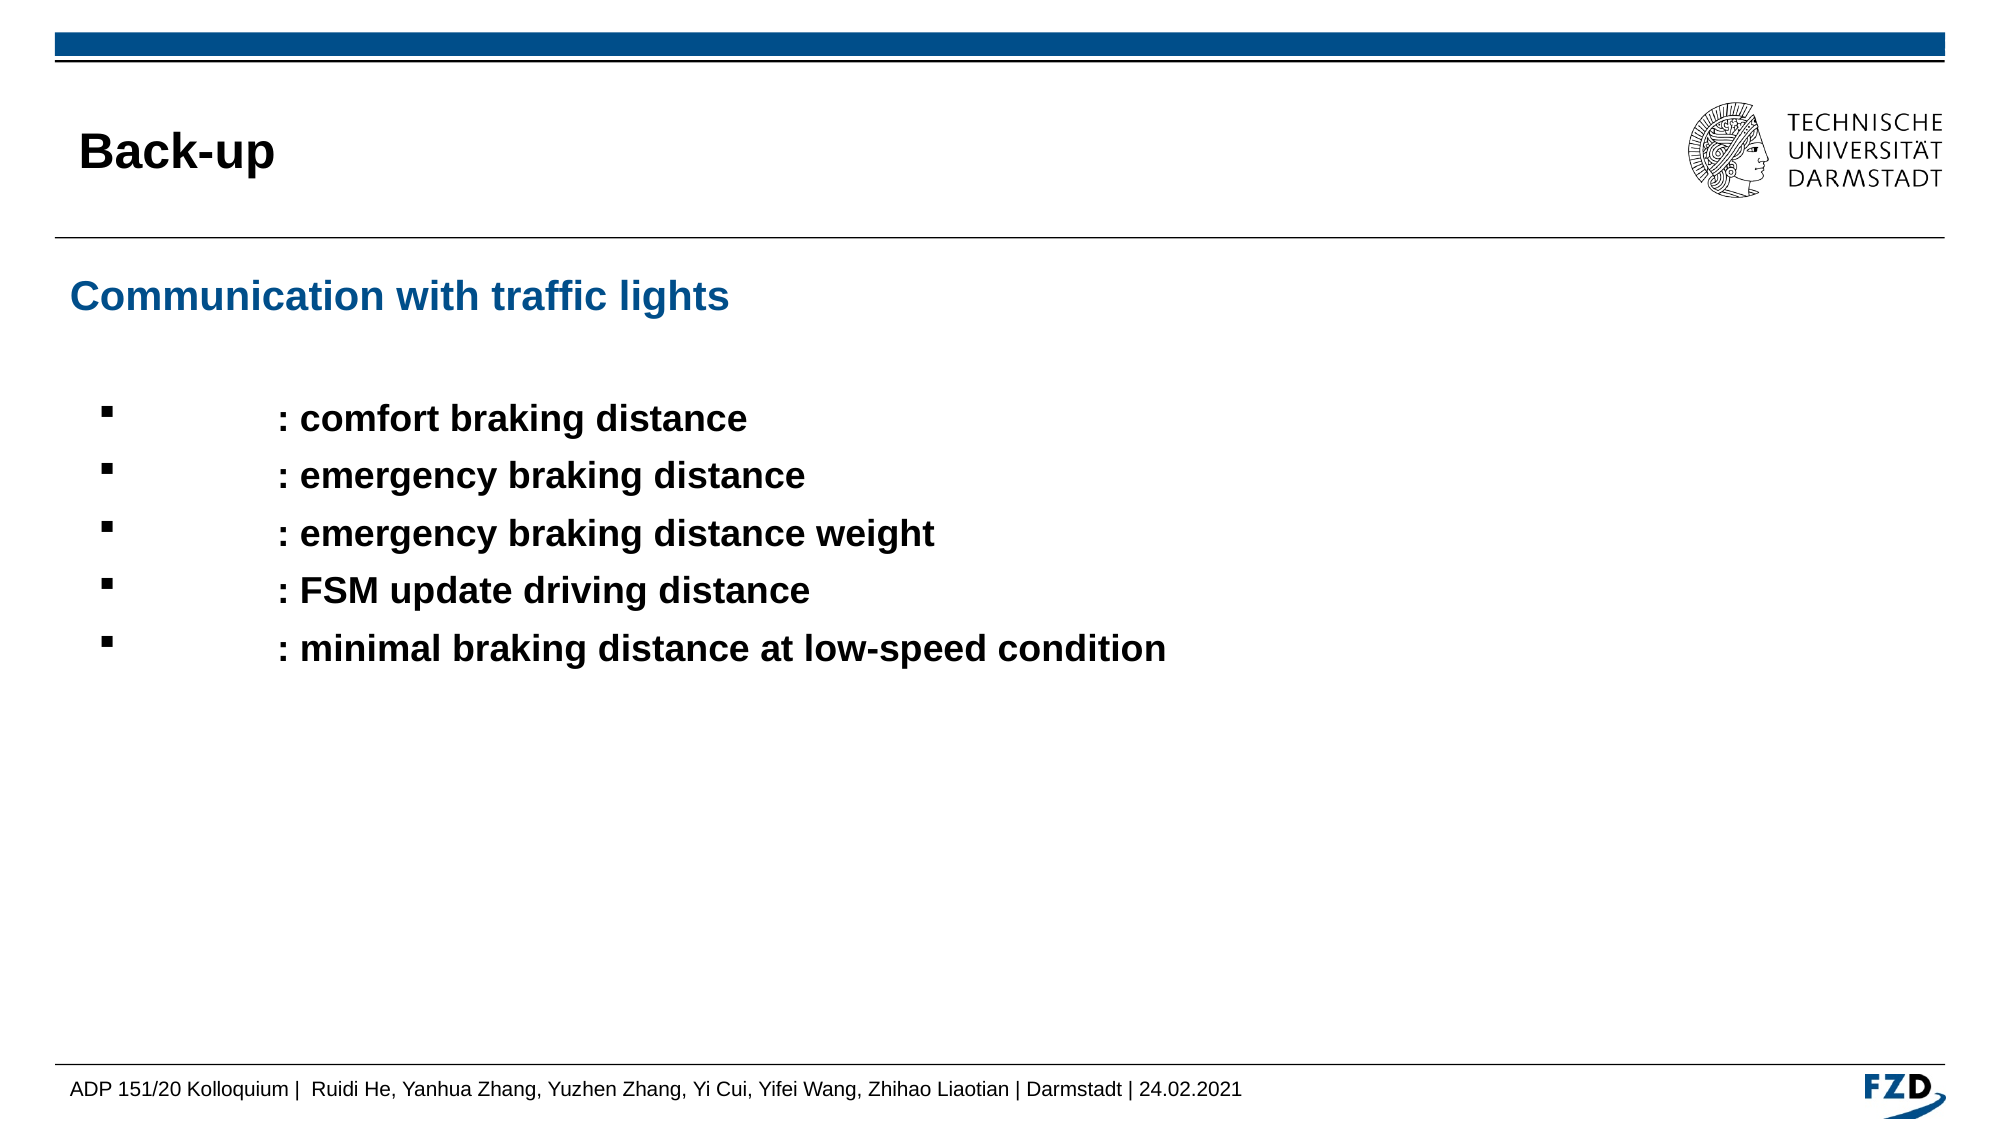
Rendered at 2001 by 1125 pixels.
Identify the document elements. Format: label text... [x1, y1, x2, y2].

title Back-up [78, 79, 1660, 218]
picture [1660, 85, 1967, 215]
picture [1865, 1074, 1946, 1119]
